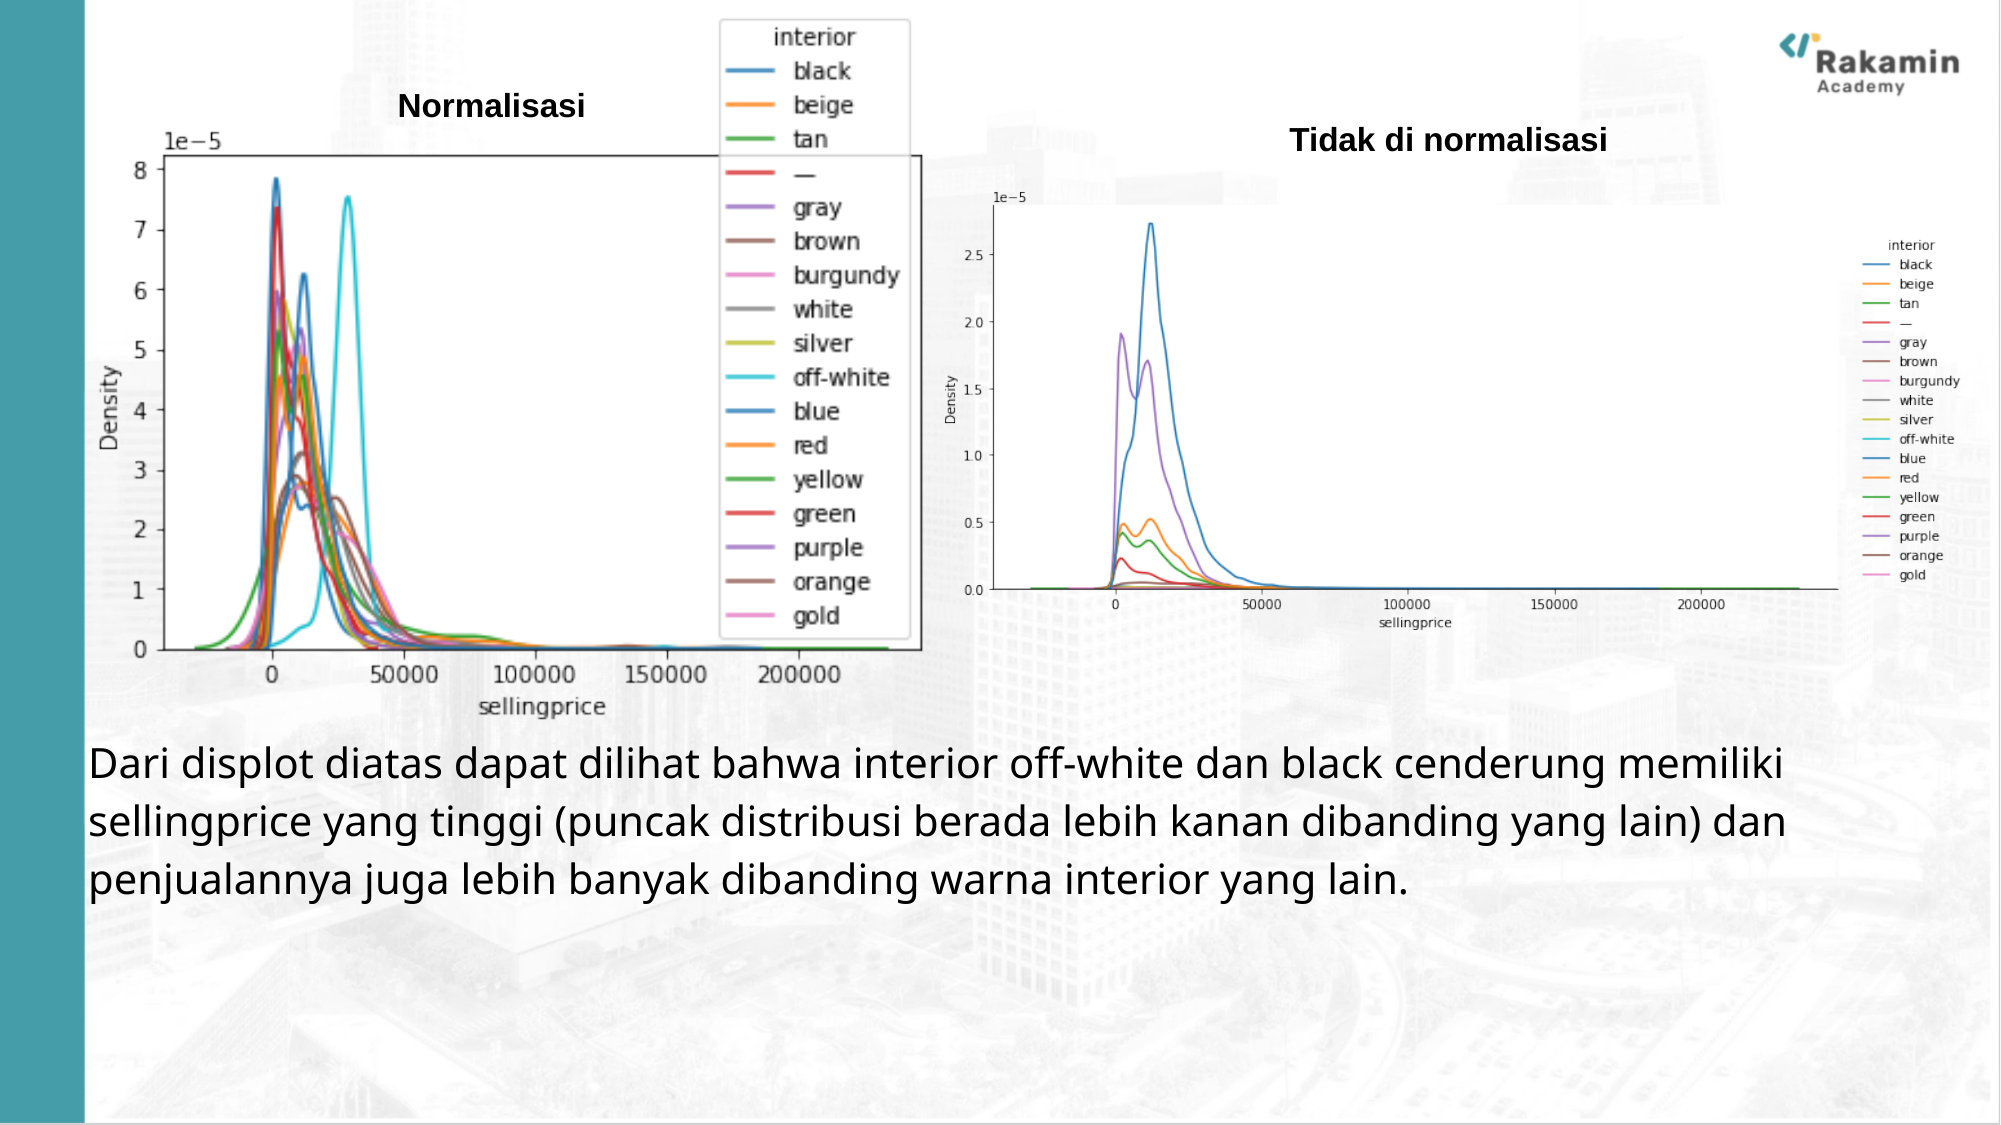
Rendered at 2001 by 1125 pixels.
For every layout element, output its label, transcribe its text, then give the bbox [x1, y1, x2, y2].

text_box Tidak di normalisasi [1274, 103, 1675, 174]
list Dari displot diatas dapat dilihat bahwa interior off-white dan black cenderung memiliki sellingprice yang tinggi (puncak distribusi berada lebih kanan dibanding yang lain) dan penjualannya juga lebih banyak dibanding warna interior yang lain. [68, 141, 1932, 1066]
picture [0, 0, 2001, 1125]
